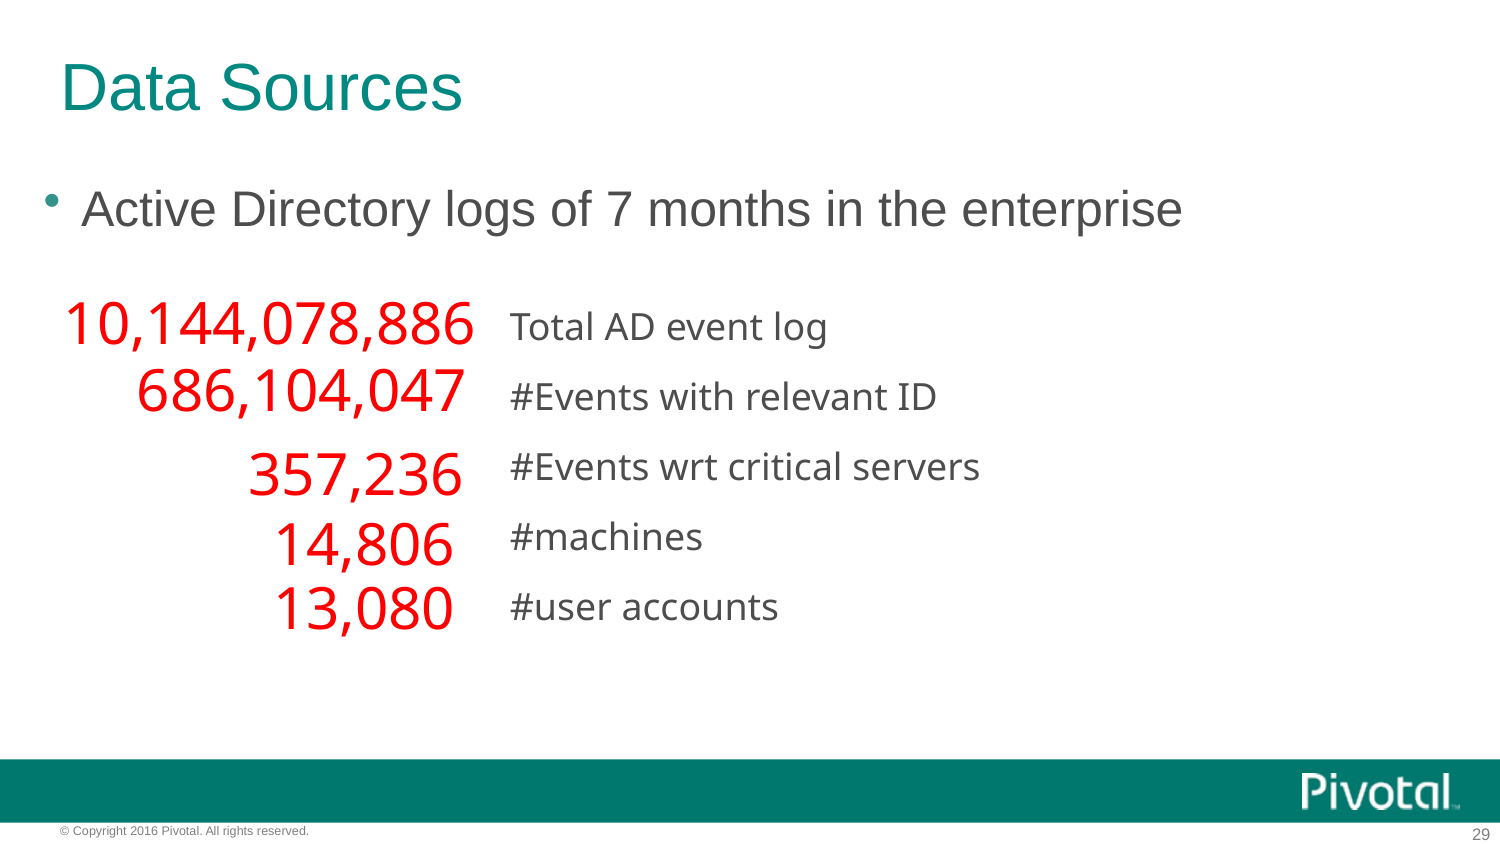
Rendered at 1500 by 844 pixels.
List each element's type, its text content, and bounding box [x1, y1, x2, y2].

text_box 13,080 [258, 585, 470, 649]
text_box 14,806 [258, 499, 470, 585]
title Data Sources [60, 53, 1440, 129]
picture [1302, 773, 1460, 810]
list Active Directory logs of 7 months in the enterprise [43, 176, 1424, 732]
text_box Total AD event log #Events with relevant ID #Events wrt critical servers #machines #user accounts [509, 303, 1214, 685]
text_box 10,144,078,886 [49, 278, 492, 364]
text_box 686,104,047 [122, 346, 483, 431]
text_box 357,236 [233, 430, 479, 515]
